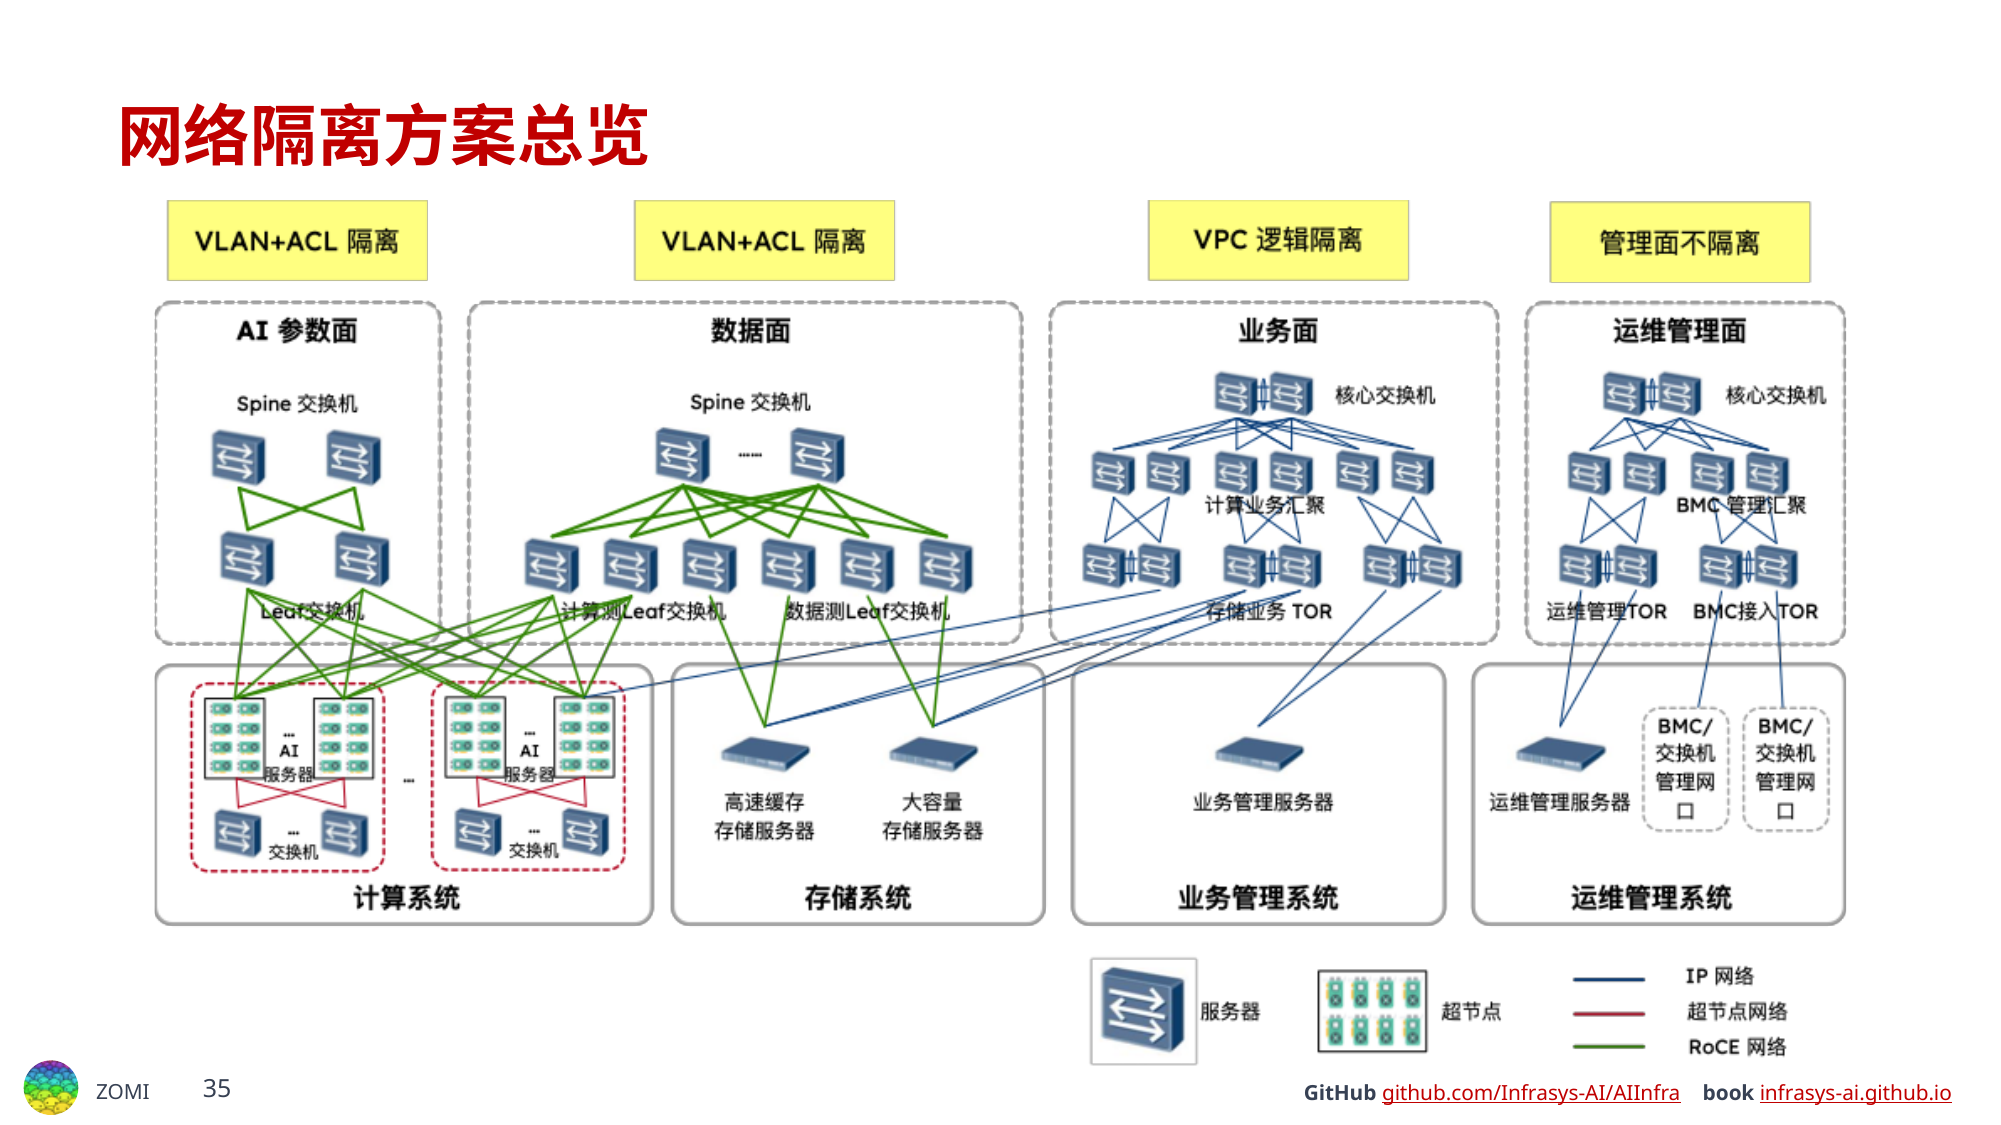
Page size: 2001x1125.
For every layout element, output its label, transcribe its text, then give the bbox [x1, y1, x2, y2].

picture [154, 200, 1847, 1069]
picture [23, 1060, 79, 1115]
title 网络隔离方案总览 [102, 85, 1901, 183]
